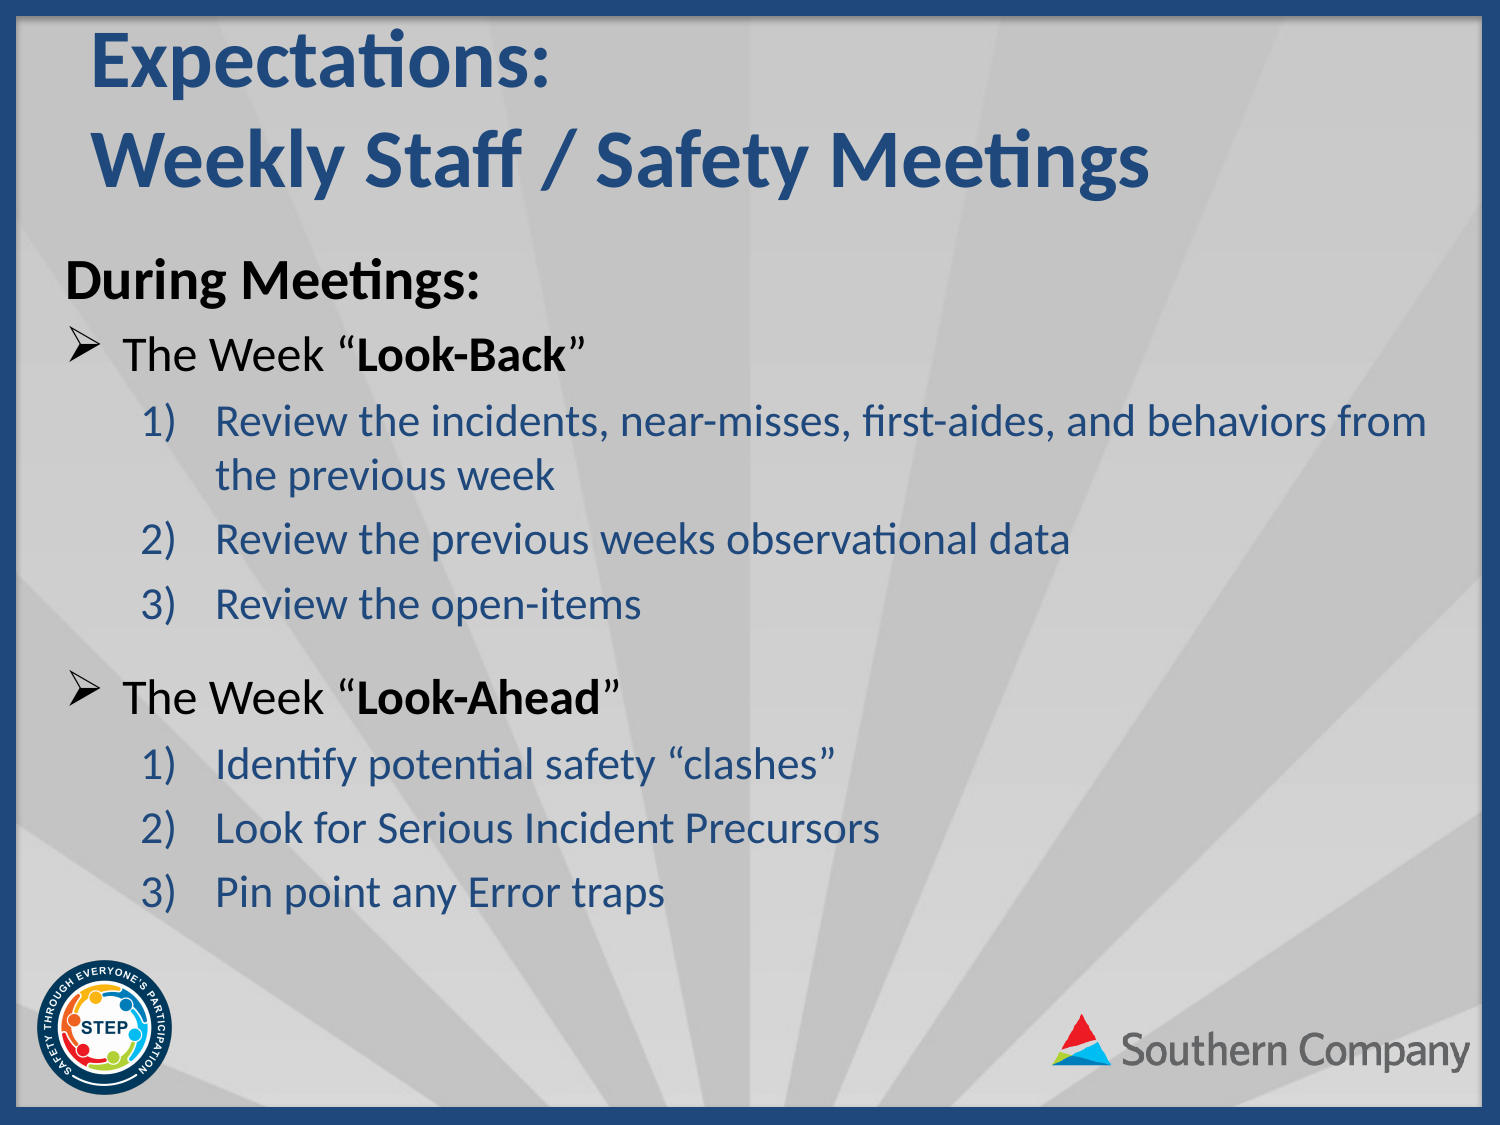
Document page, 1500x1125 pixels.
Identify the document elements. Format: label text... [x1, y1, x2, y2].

picture [16, 16, 1482, 1107]
list During Meetings: The Week “Look-Back” Review the incidents, near-misses, first-aides, and behaviors from the previous week Review the previous weeks observational data Review the open-items The Week “Look-Ahead” Identify potential safety “clashes” Look for Serious Incident Precursors Pin point any Error traps [50, 233, 1449, 988]
title Expectations: Weekly Staff / Safety Meetings [75, 24, 1425, 186]
